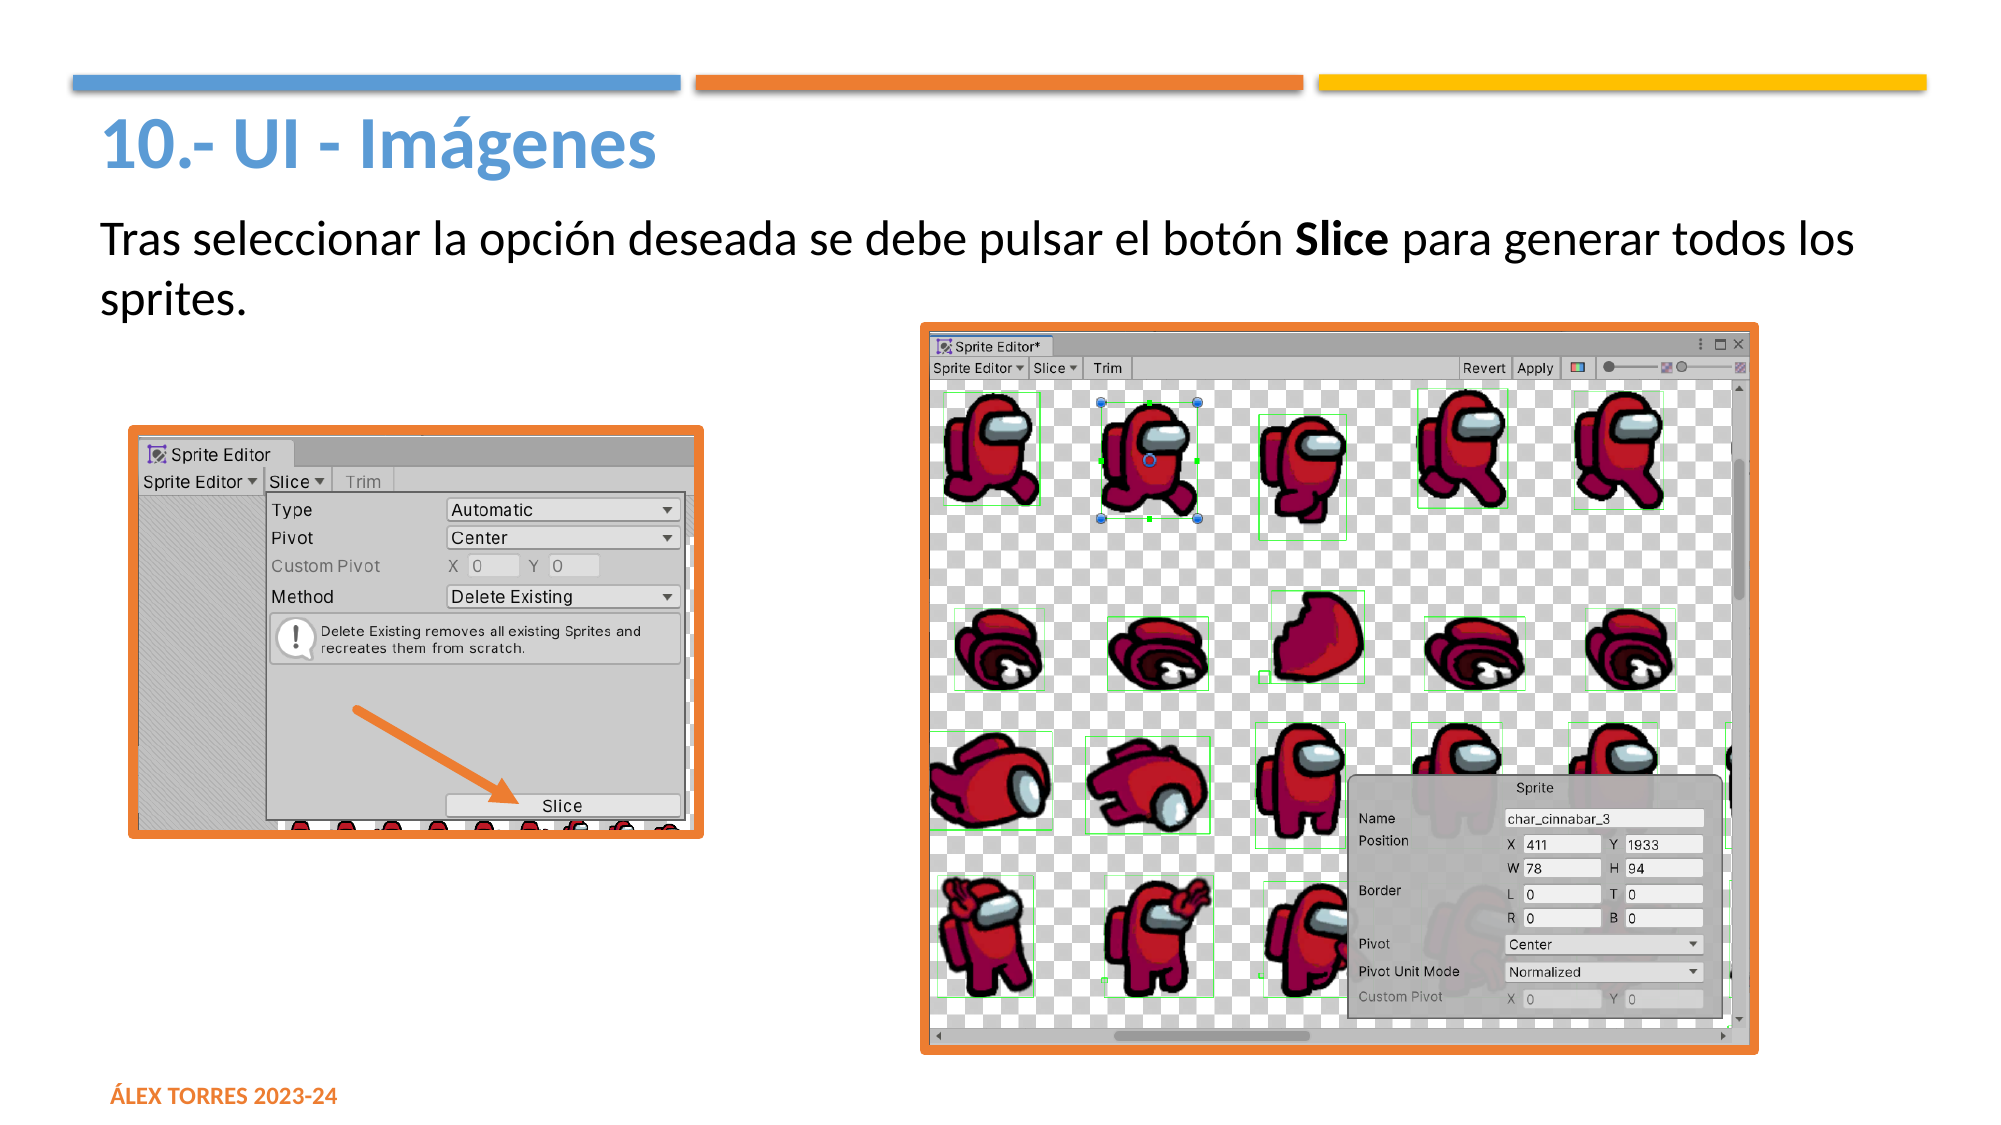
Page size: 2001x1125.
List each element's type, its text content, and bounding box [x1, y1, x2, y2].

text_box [356, 709, 520, 805]
picture [137, 433, 695, 831]
picture [928, 330, 1751, 1046]
text_box Tras seleccionar la opción deseada se debe pulsar el botón Slice para generar todos los sprites. [85, 190, 1915, 1074]
text_box 10.- UI - Imágenes [85, 78, 1915, 188]
